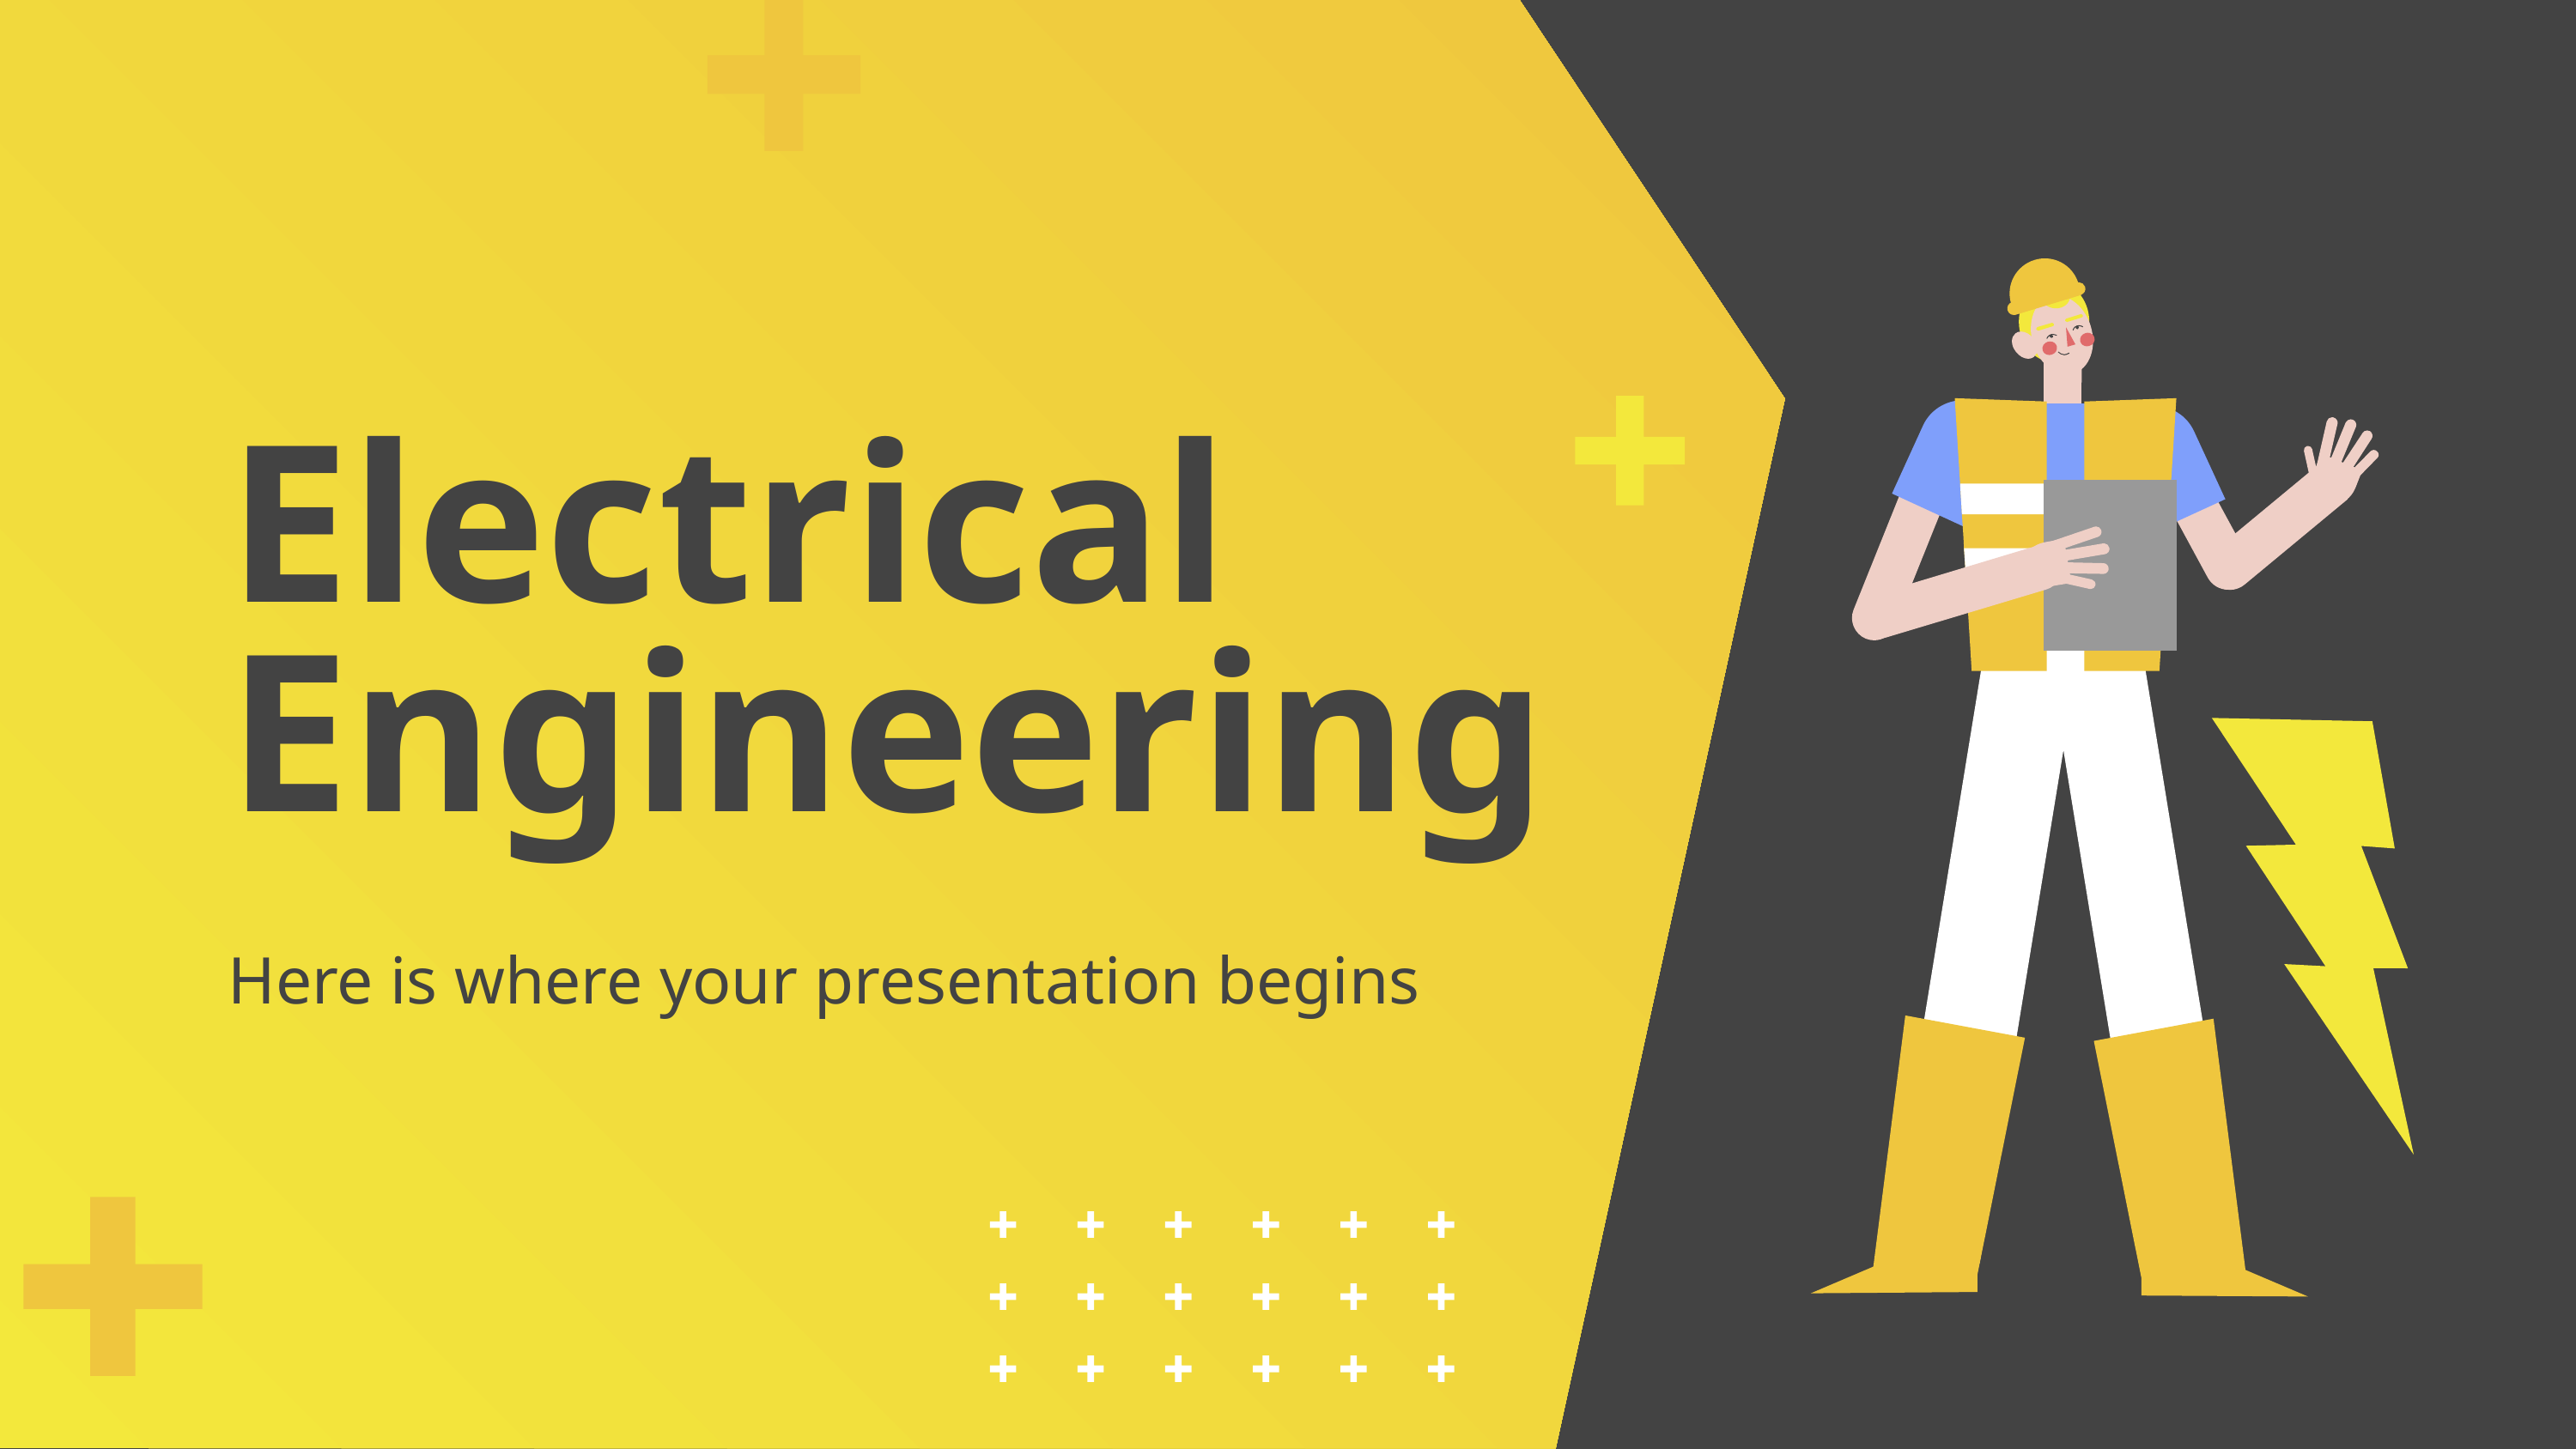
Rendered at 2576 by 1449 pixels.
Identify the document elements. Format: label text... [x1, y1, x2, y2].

text_box [1575, 396, 1686, 506]
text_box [1810, 258, 2576, 1297]
title Electrical Engineering [202, 401, 1625, 887]
subtitle Here is where your presentation begins [202, 913, 1479, 1048]
